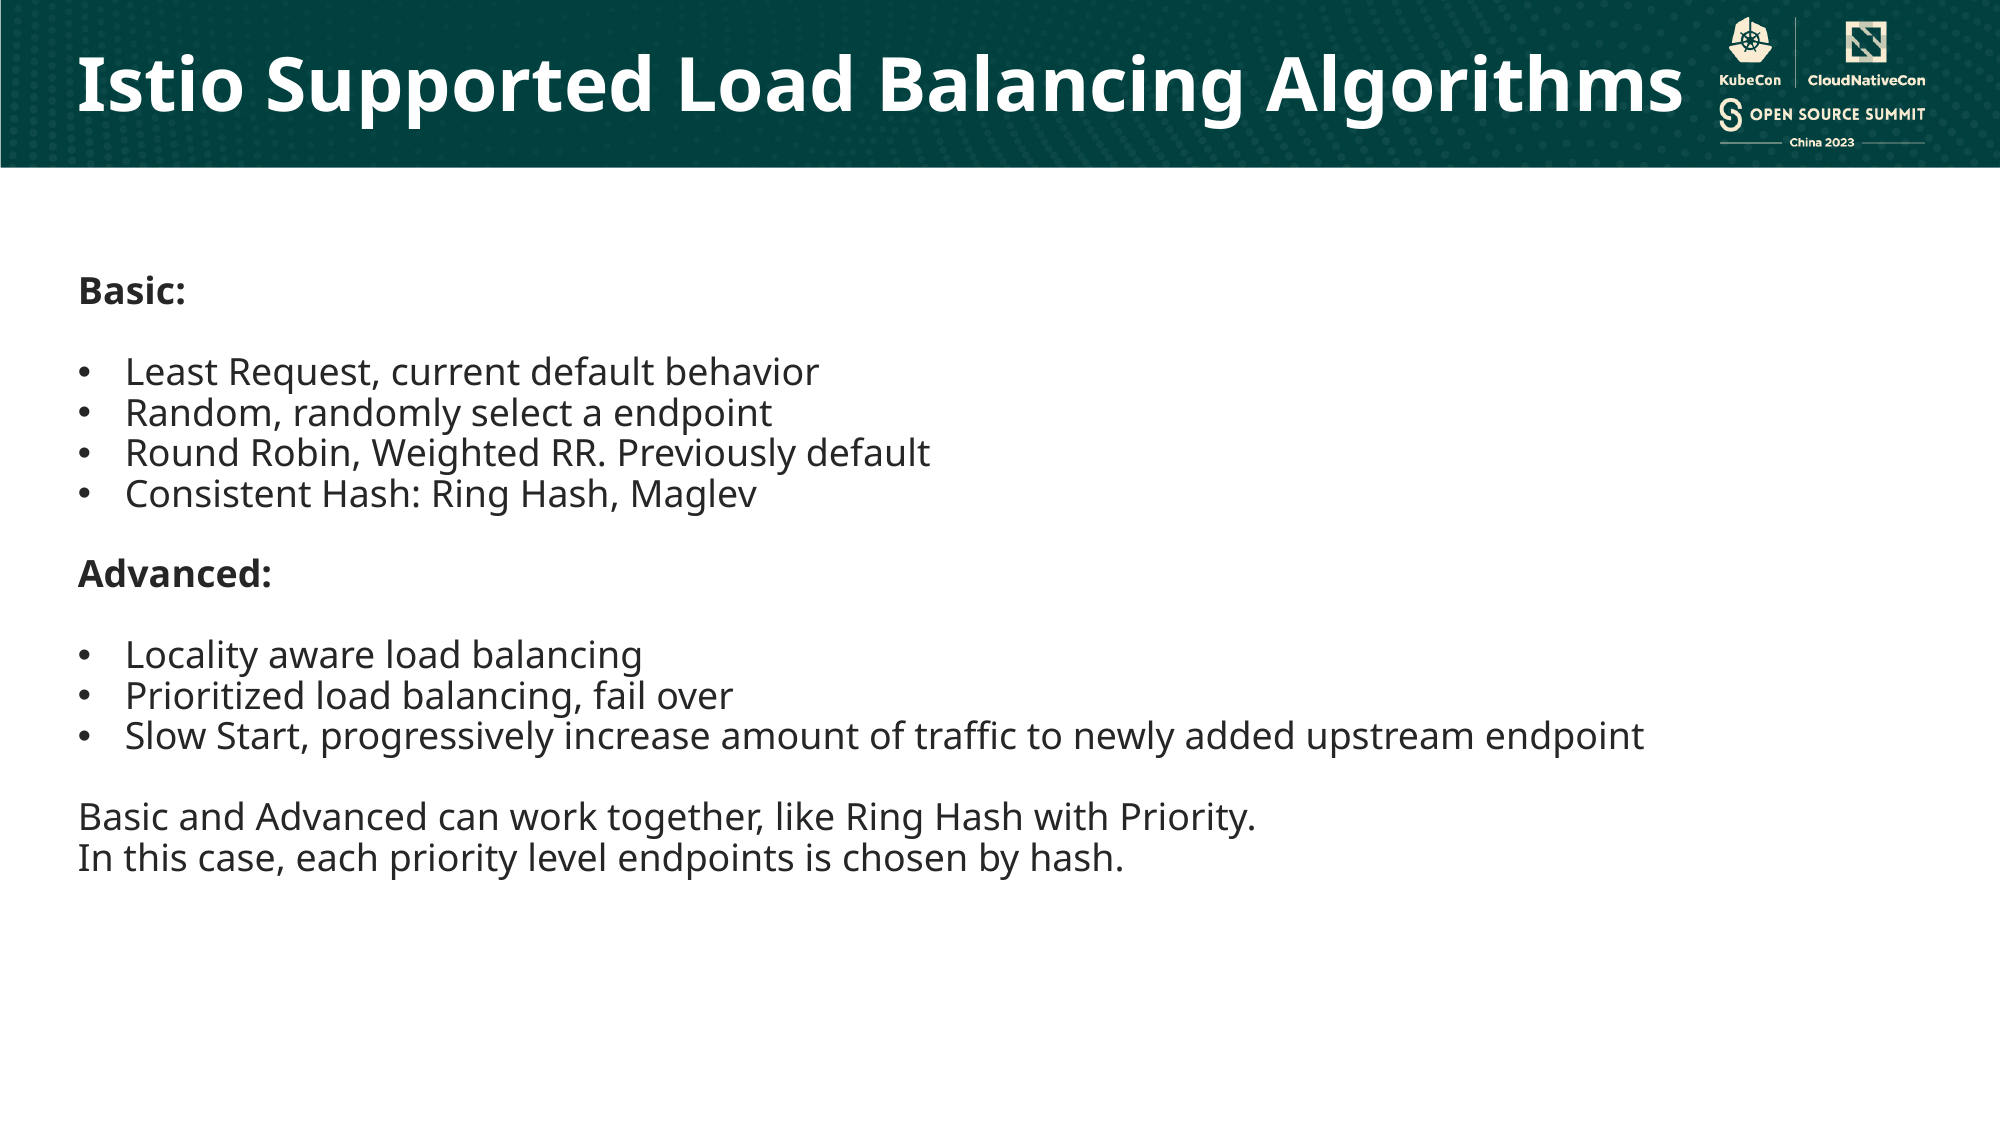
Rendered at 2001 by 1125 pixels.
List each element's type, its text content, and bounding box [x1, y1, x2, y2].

text_box Istio Supported Load Balancing Algorithms [62, 0, 1788, 195]
picture [0, 0, 2000, 1125]
text_box Basic: Least Request, current default behavior Random, randomly select a endpoint Round Robin, Weighted RR. Previously default Consistent Hash: Ring Hash, Maglev Advanced: Locality aware load balancing Prioritized load balancing, fail over Slow Start, progressively increase amount of traffic to newly added upstream endpoint Basic and Advanced can work together, like Ring Hash with Priority. In this case, each priority level endpoints is chosen by hash. [62, 195, 1788, 957]
